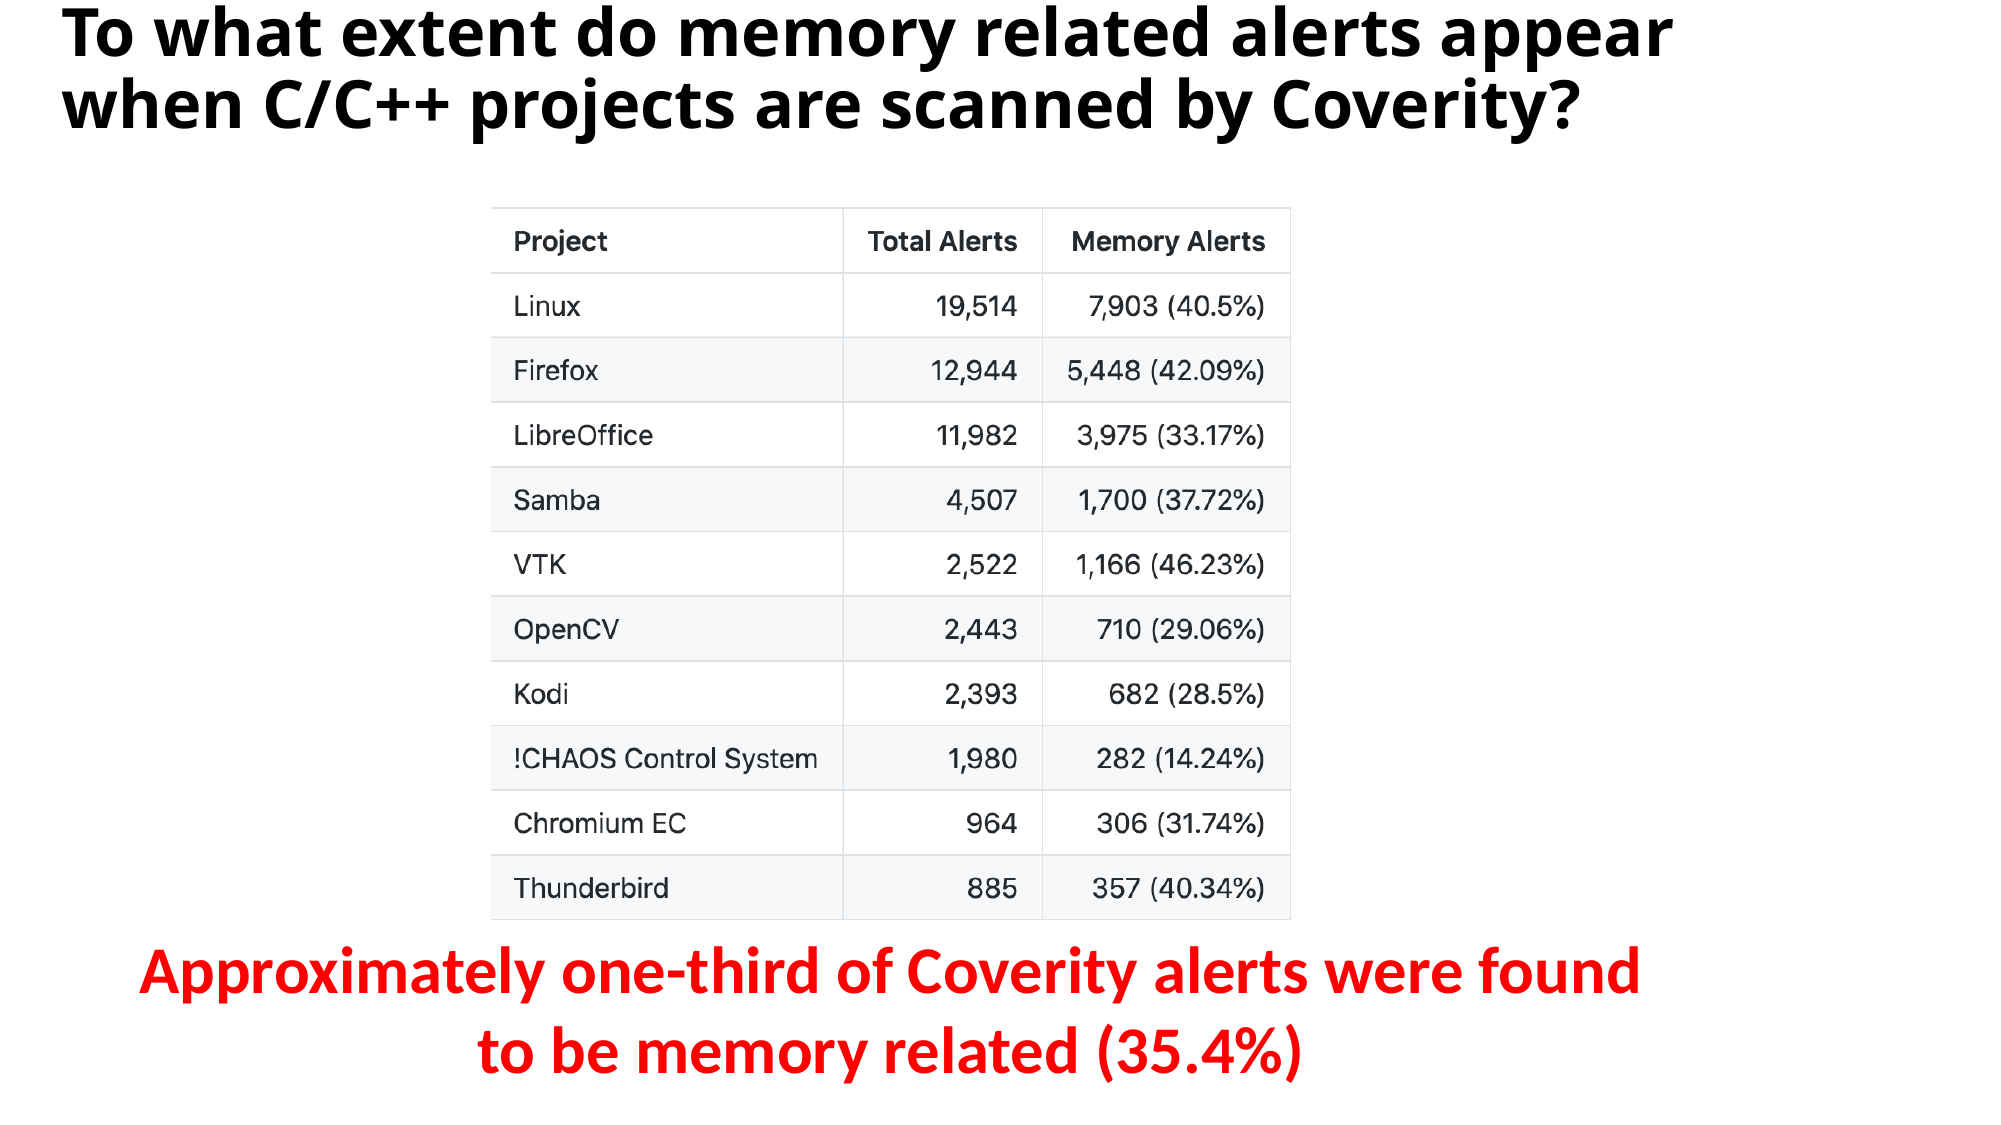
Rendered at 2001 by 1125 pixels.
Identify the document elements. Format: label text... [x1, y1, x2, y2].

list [491, 205, 1291, 920]
text_box Approximately one-third of Coverity alerts were found to be memory related (35.4%) [103, 919, 1680, 1125]
title To what extent do memory related alerts appear when C/C++ projects are scanned by Coverity? [45, 2, 1771, 220]
